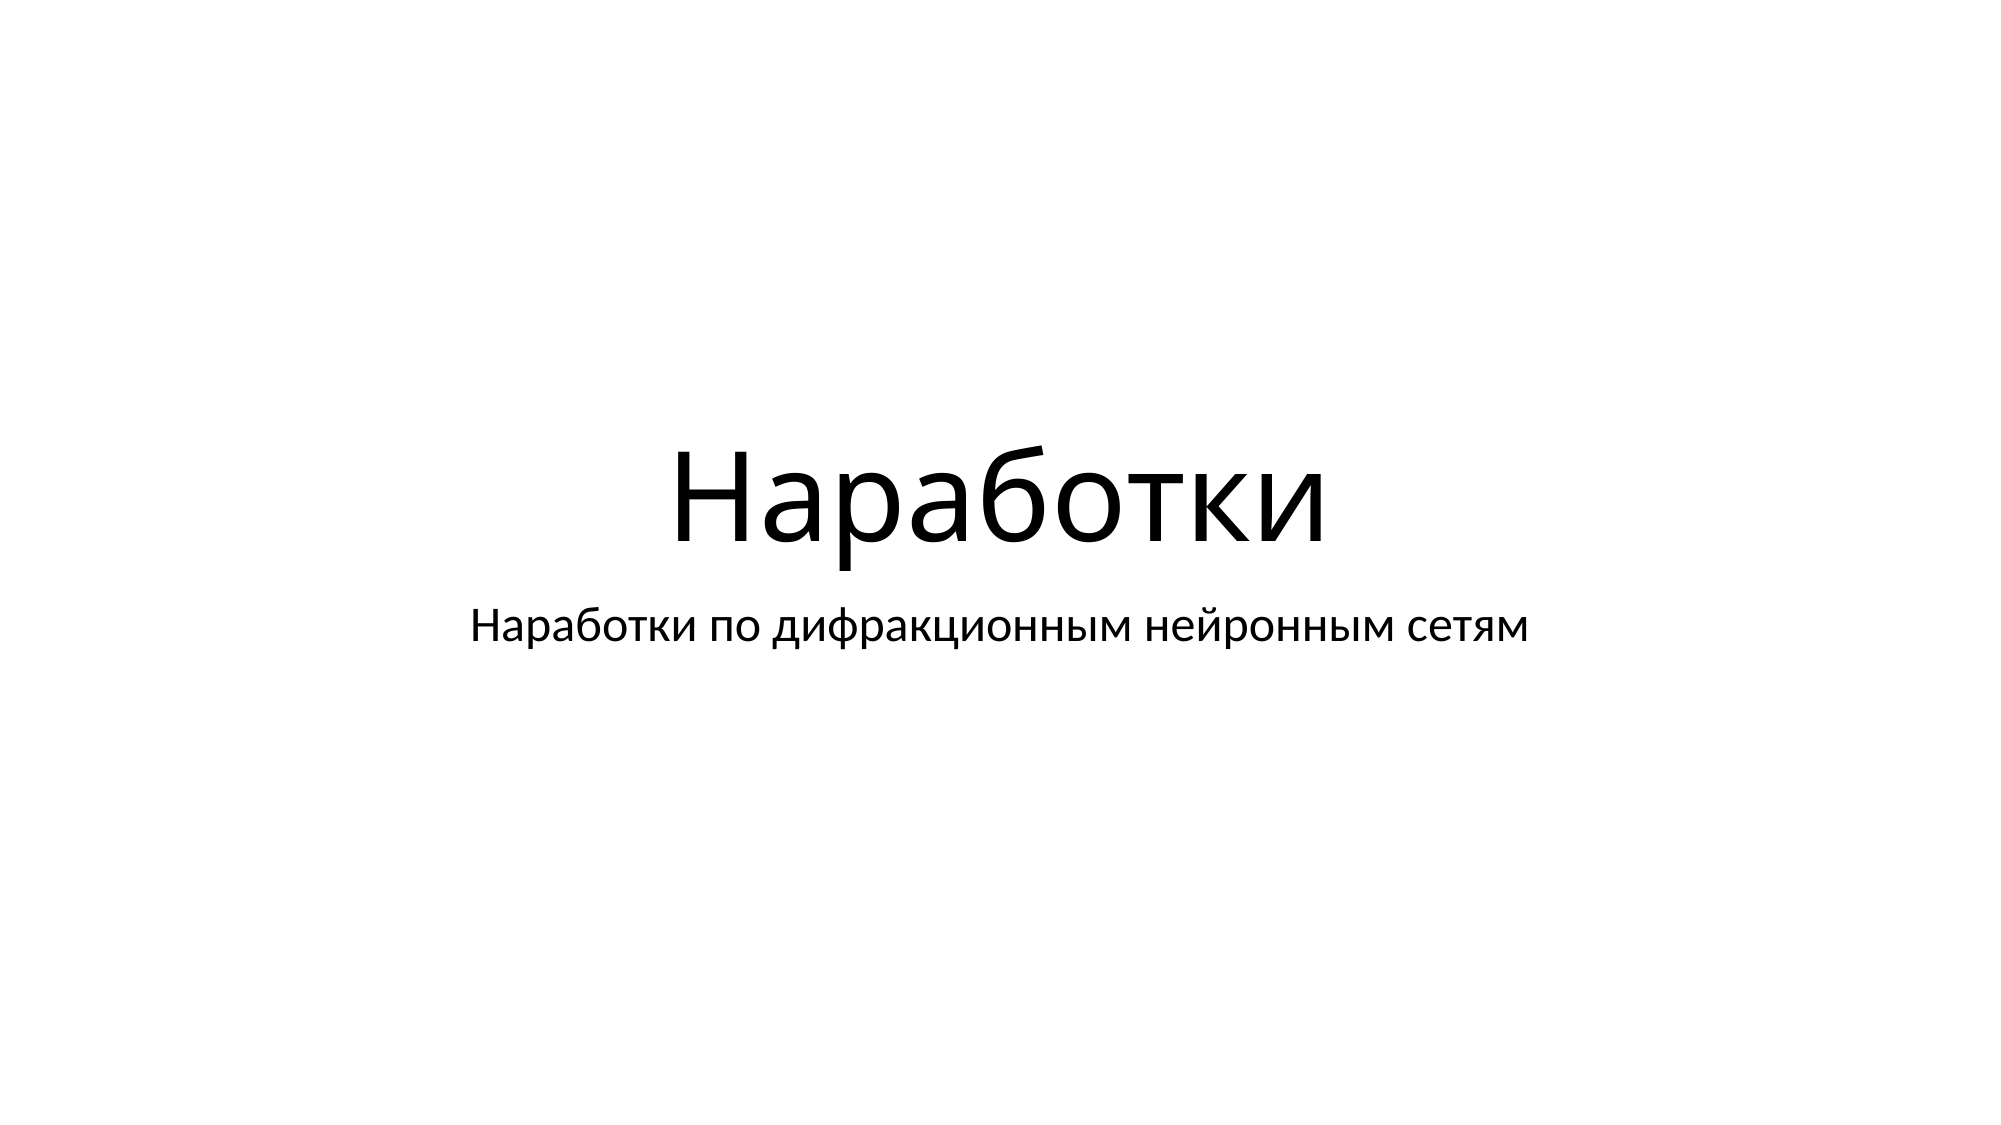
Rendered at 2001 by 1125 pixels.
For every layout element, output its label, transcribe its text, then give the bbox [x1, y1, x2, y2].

title Наработки [249, 184, 1750, 576]
subtitle Наработки по дифракционным нейронным сетям [249, 590, 1750, 863]
